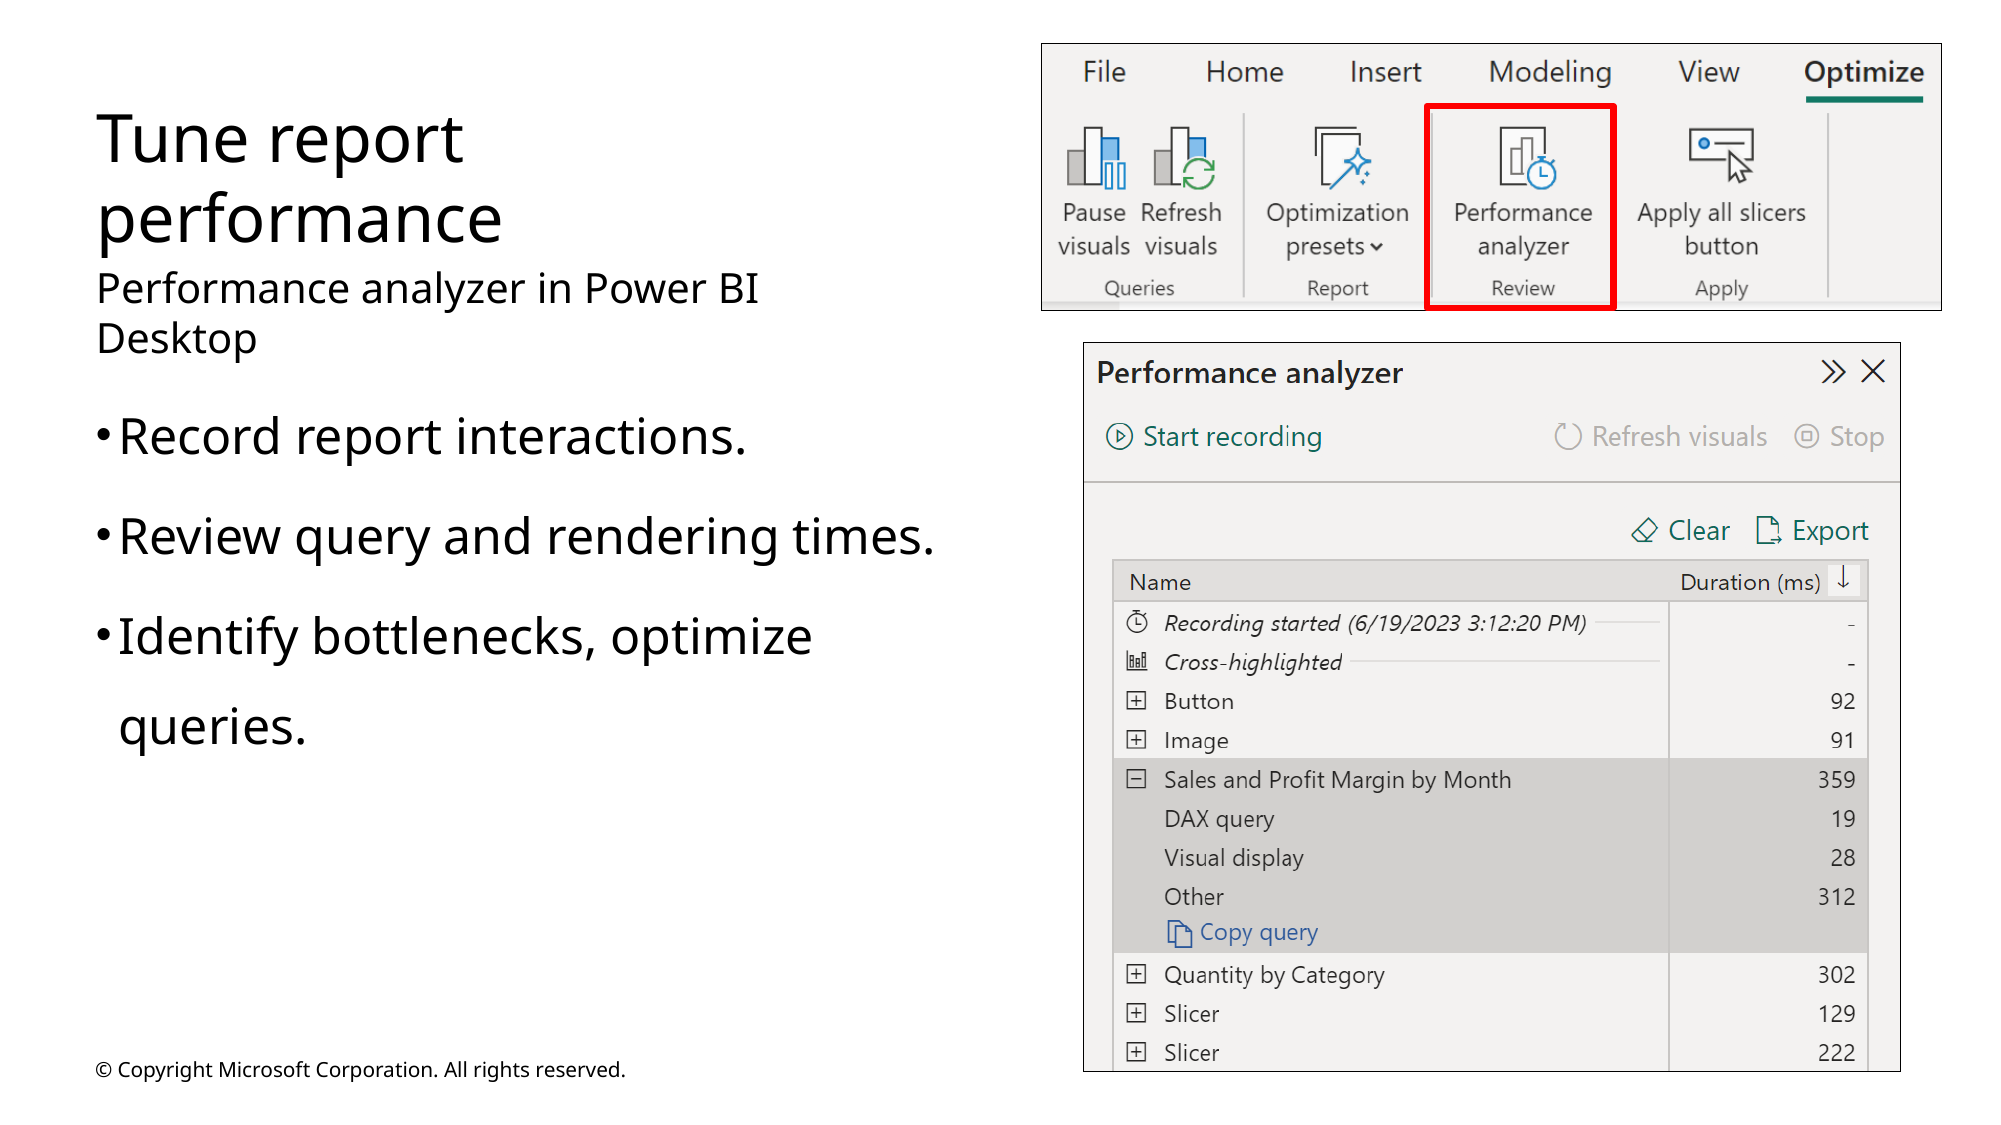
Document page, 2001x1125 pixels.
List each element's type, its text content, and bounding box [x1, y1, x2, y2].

list Performance analyzer in Power BI Desktop [95, 261, 924, 312]
list Record report interactions. Review query and rendering times. Identify bottlenecks, optimize queries. [95, 374, 973, 751]
title Tune report performance [96, 96, 870, 258]
picture [1083, 341, 1901, 1072]
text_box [1041, 42, 1942, 311]
